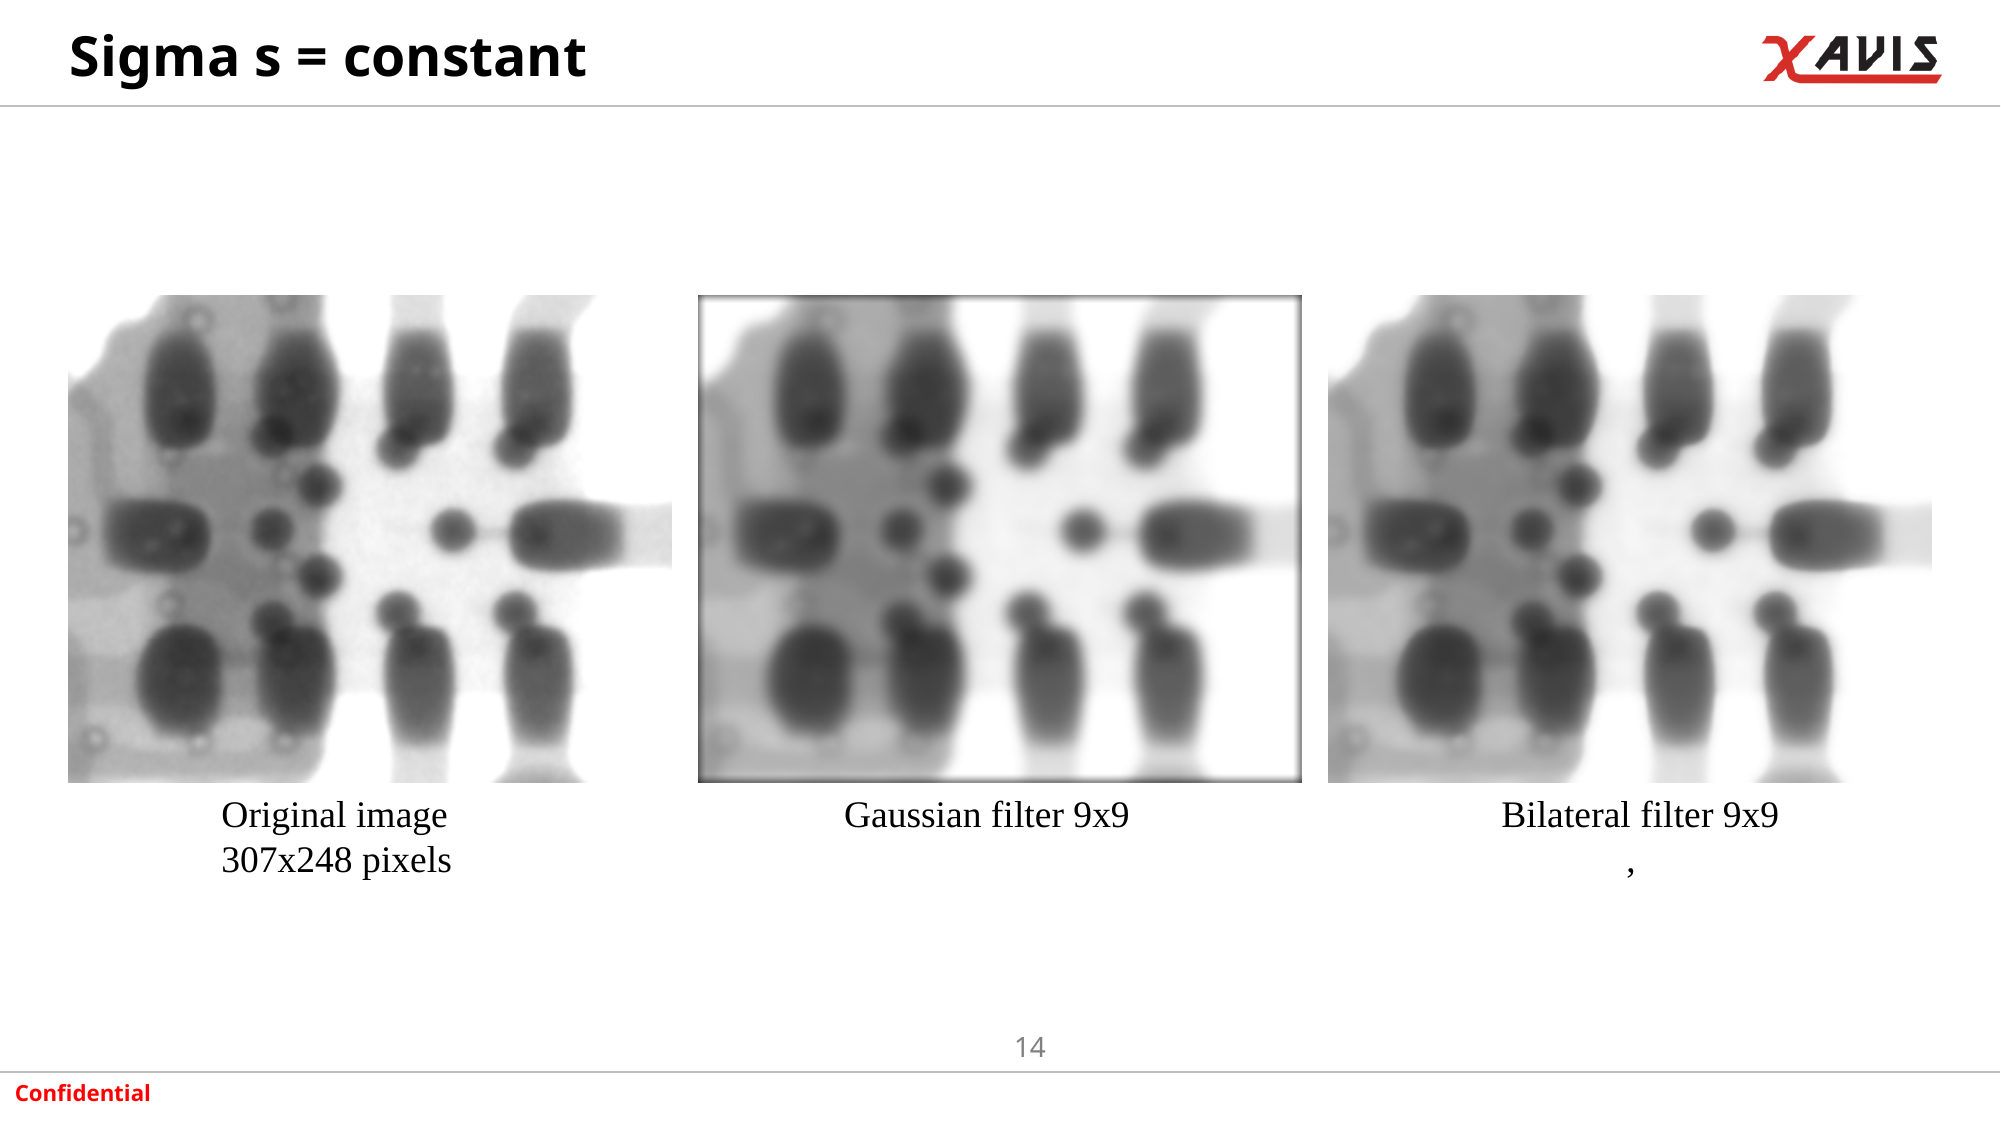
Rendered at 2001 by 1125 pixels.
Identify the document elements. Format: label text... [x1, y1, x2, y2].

text_box Original image 307x248 pixels [206, 793, 467, 888]
picture [1756, 26, 1946, 89]
picture [698, 295, 1302, 784]
picture [1327, 295, 1932, 784]
picture [68, 295, 673, 784]
title Sigma s = constant [55, 23, 1270, 85]
